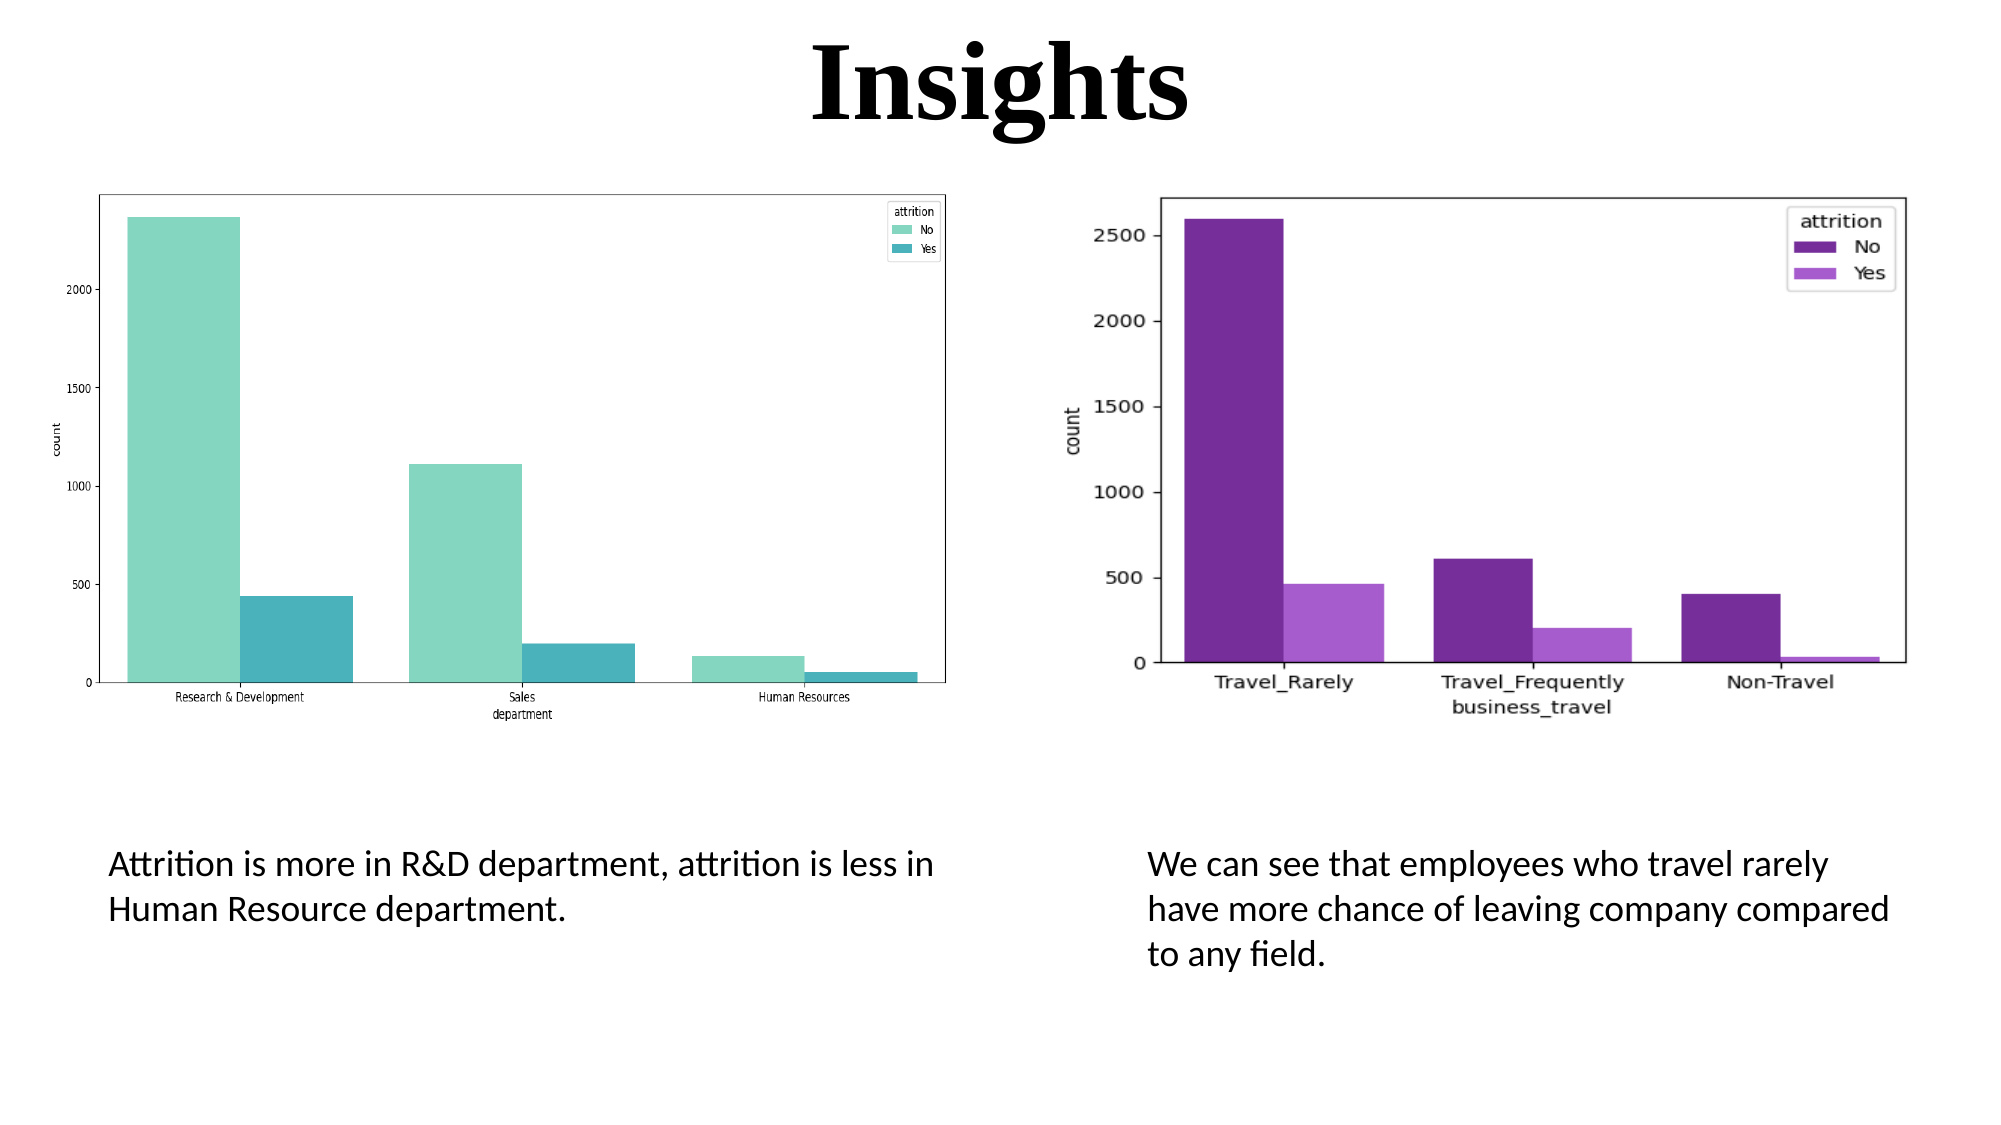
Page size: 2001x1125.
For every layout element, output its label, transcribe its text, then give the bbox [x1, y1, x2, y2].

picture [1048, 185, 1919, 730]
text_box We can see that employees who travel rarely have more chance of leaving company compared to any field. [1132, 831, 1907, 982]
text_box Insights [794, 0, 1206, 150]
text_box Attrition is more in R&D department, attrition is less in Human Resource department. [93, 831, 951, 937]
picture [44, 185, 952, 730]
